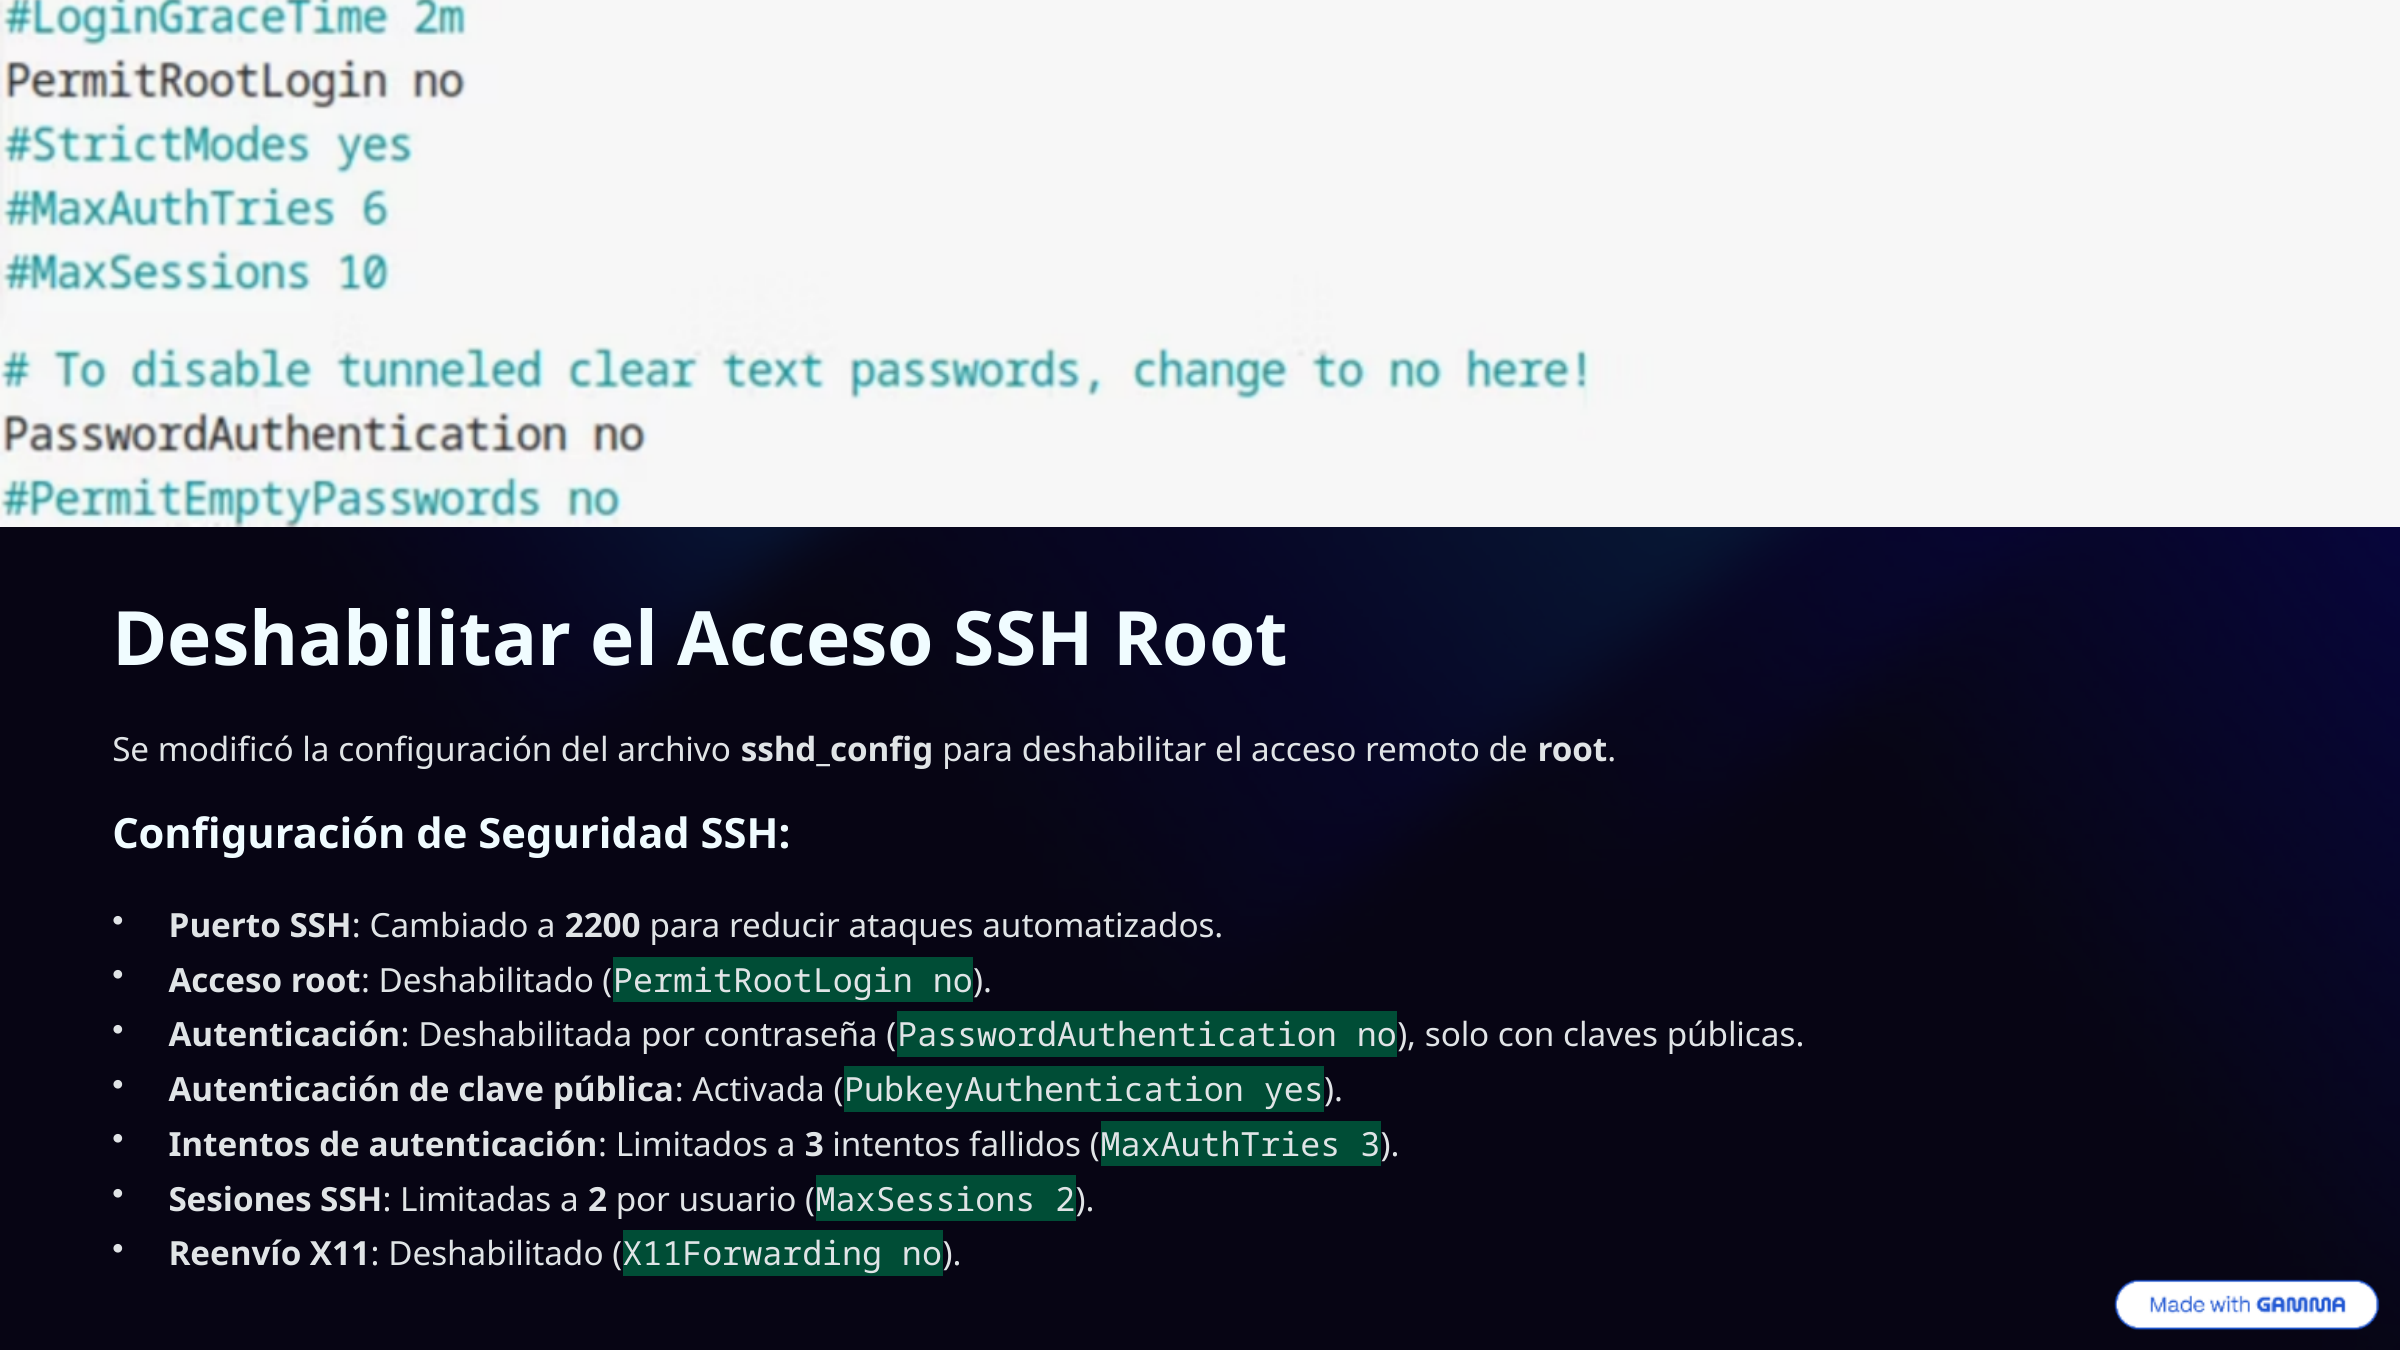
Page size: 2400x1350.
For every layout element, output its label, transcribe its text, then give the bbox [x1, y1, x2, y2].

text_box Se modificó la configuración del archivo sshd_config para deshabilitar el acceso remoto de root. [112, 723, 2288, 769]
text_box Intentos de autenticación: Limitados a 3 intentos fallidos (MaxAuthTries 3). [112, 1118, 2288, 1164]
text_box Puerto SSH: Cambiado a 2200 para reducir ataques automatizados. [112, 899, 2288, 945]
text_box Autenticación de clave pública: Activada (PubkeyAuthentication yes). [112, 1063, 2288, 1109]
text_box Autenticación: Deshabilitada por contraseña (PasswordAuthentication no), solo con claves públicas. [112, 1008, 2288, 1054]
picture [2106, 1271, 2389, 1339]
text_box Deshabilitar el Acceso SSH Root [112, 603, 1045, 682]
text_box Configuración de Seguridad SSH: [112, 810, 695, 858]
picture [0, 0, 2400, 527]
text_box Acceso root: Deshabilitado (PermitRootLogin no). [112, 954, 2288, 999]
text_box Sesiones SSH: Limitadas a 2 por usuario (MaxSessions 2). [112, 1172, 2288, 1218]
text_box Reenvío X11: Deshabilitado (X11Forwarding no). [112, 1227, 2288, 1273]
